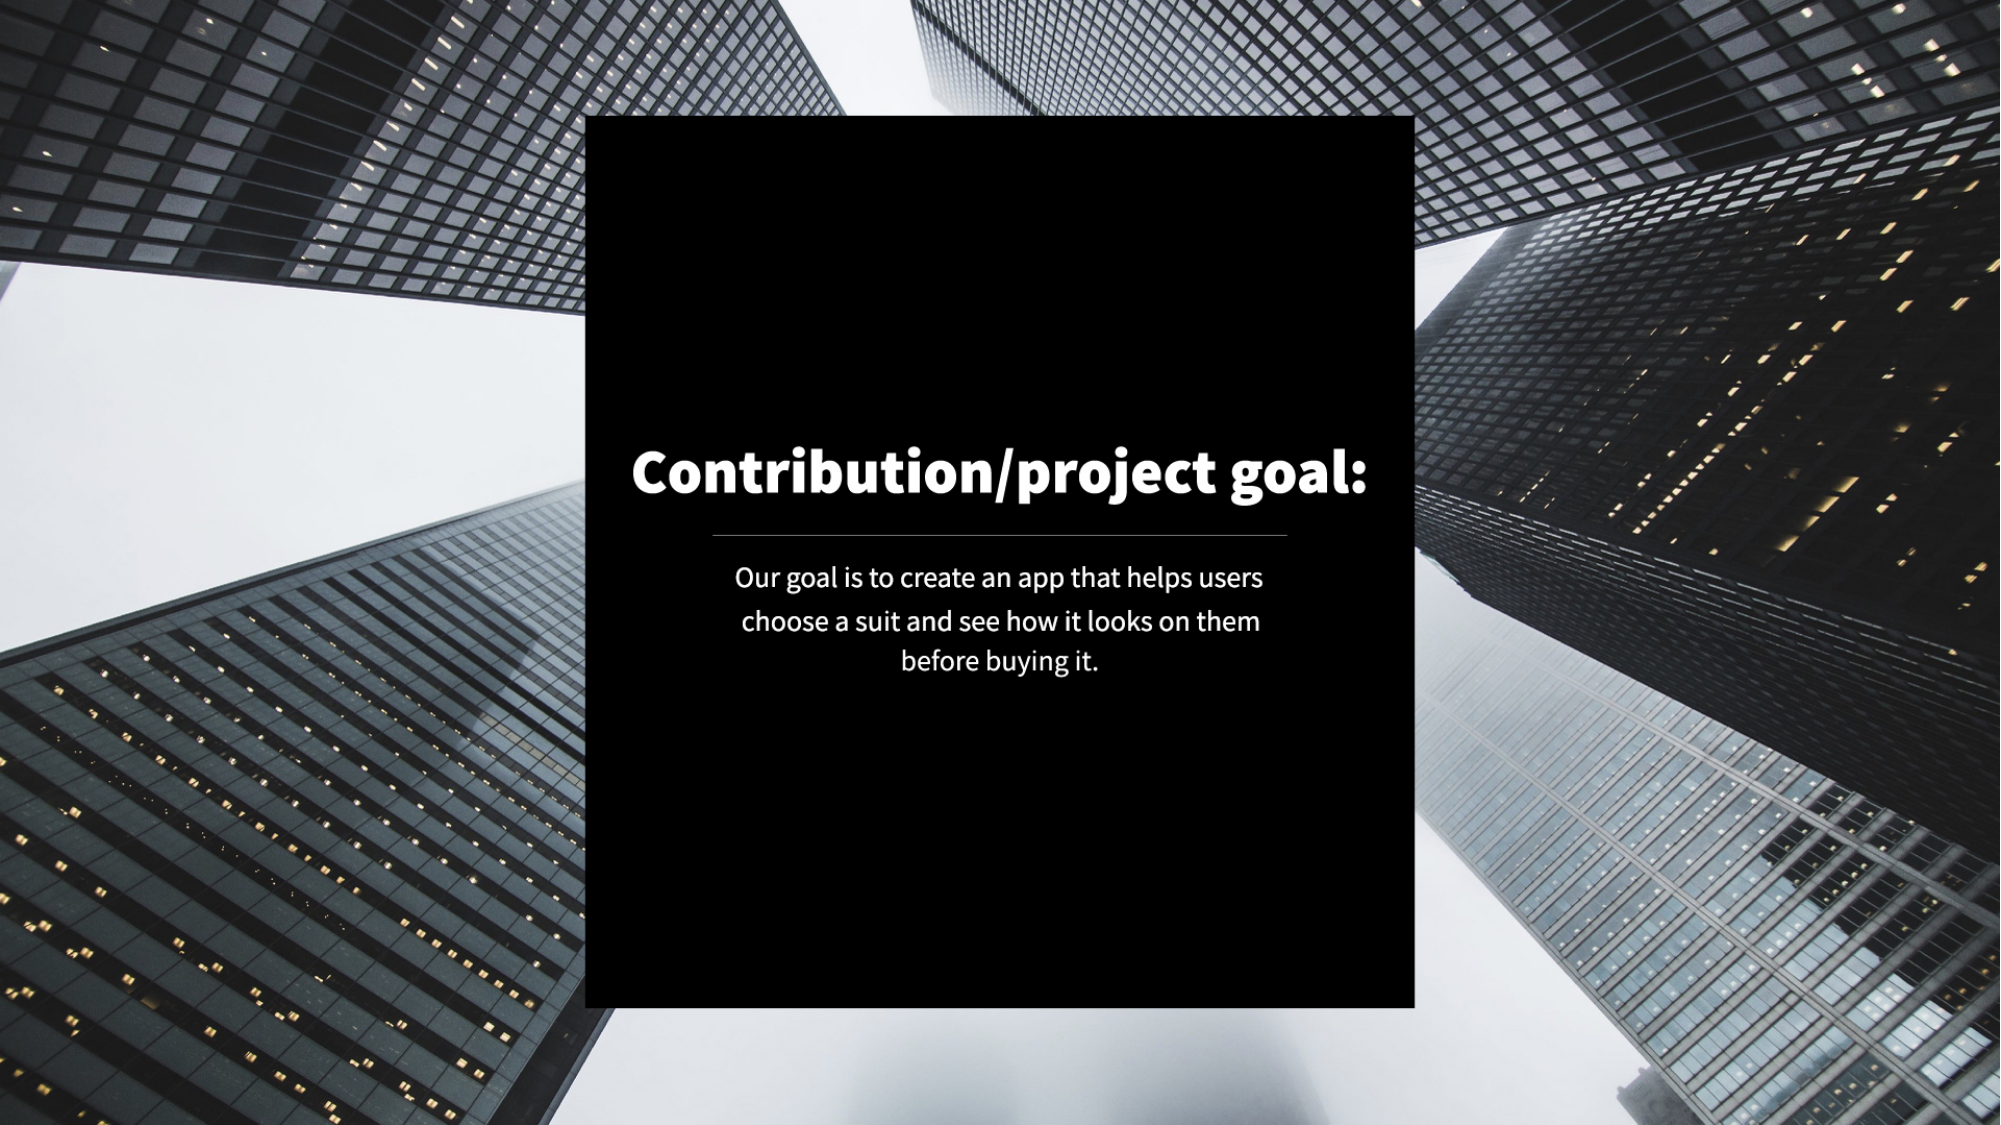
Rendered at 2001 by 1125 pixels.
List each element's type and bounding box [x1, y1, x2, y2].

list [0, 0, 2000, 1125]
